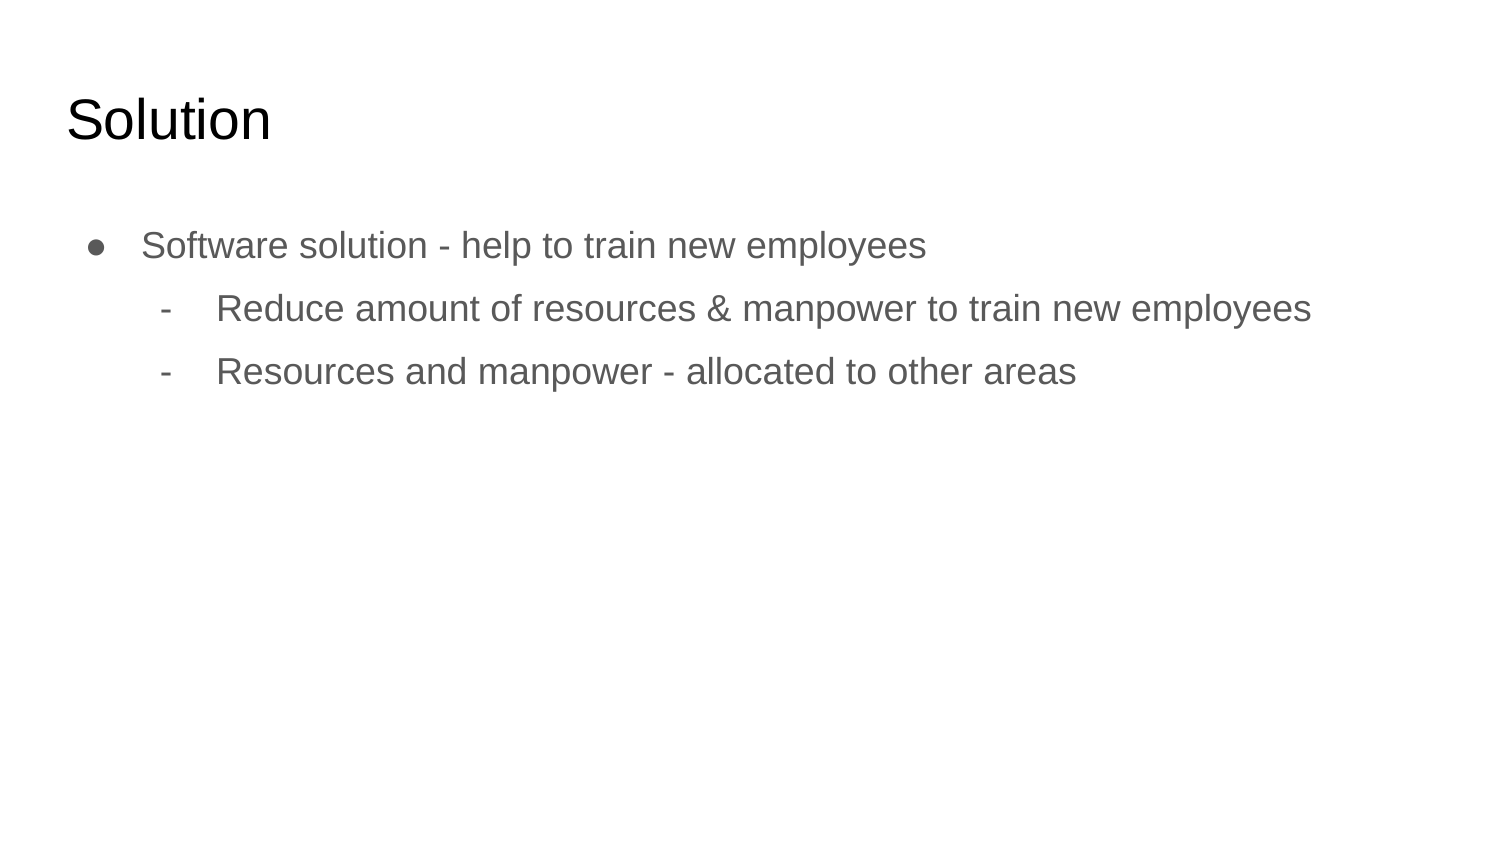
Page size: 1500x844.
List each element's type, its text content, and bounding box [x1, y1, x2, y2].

title Solution [51, 72, 1449, 167]
list Software solution - help to train new employees Reduce amount of resources & manpower to train new employees Resources and manpower - allocated to other areas [51, 189, 1449, 750]
